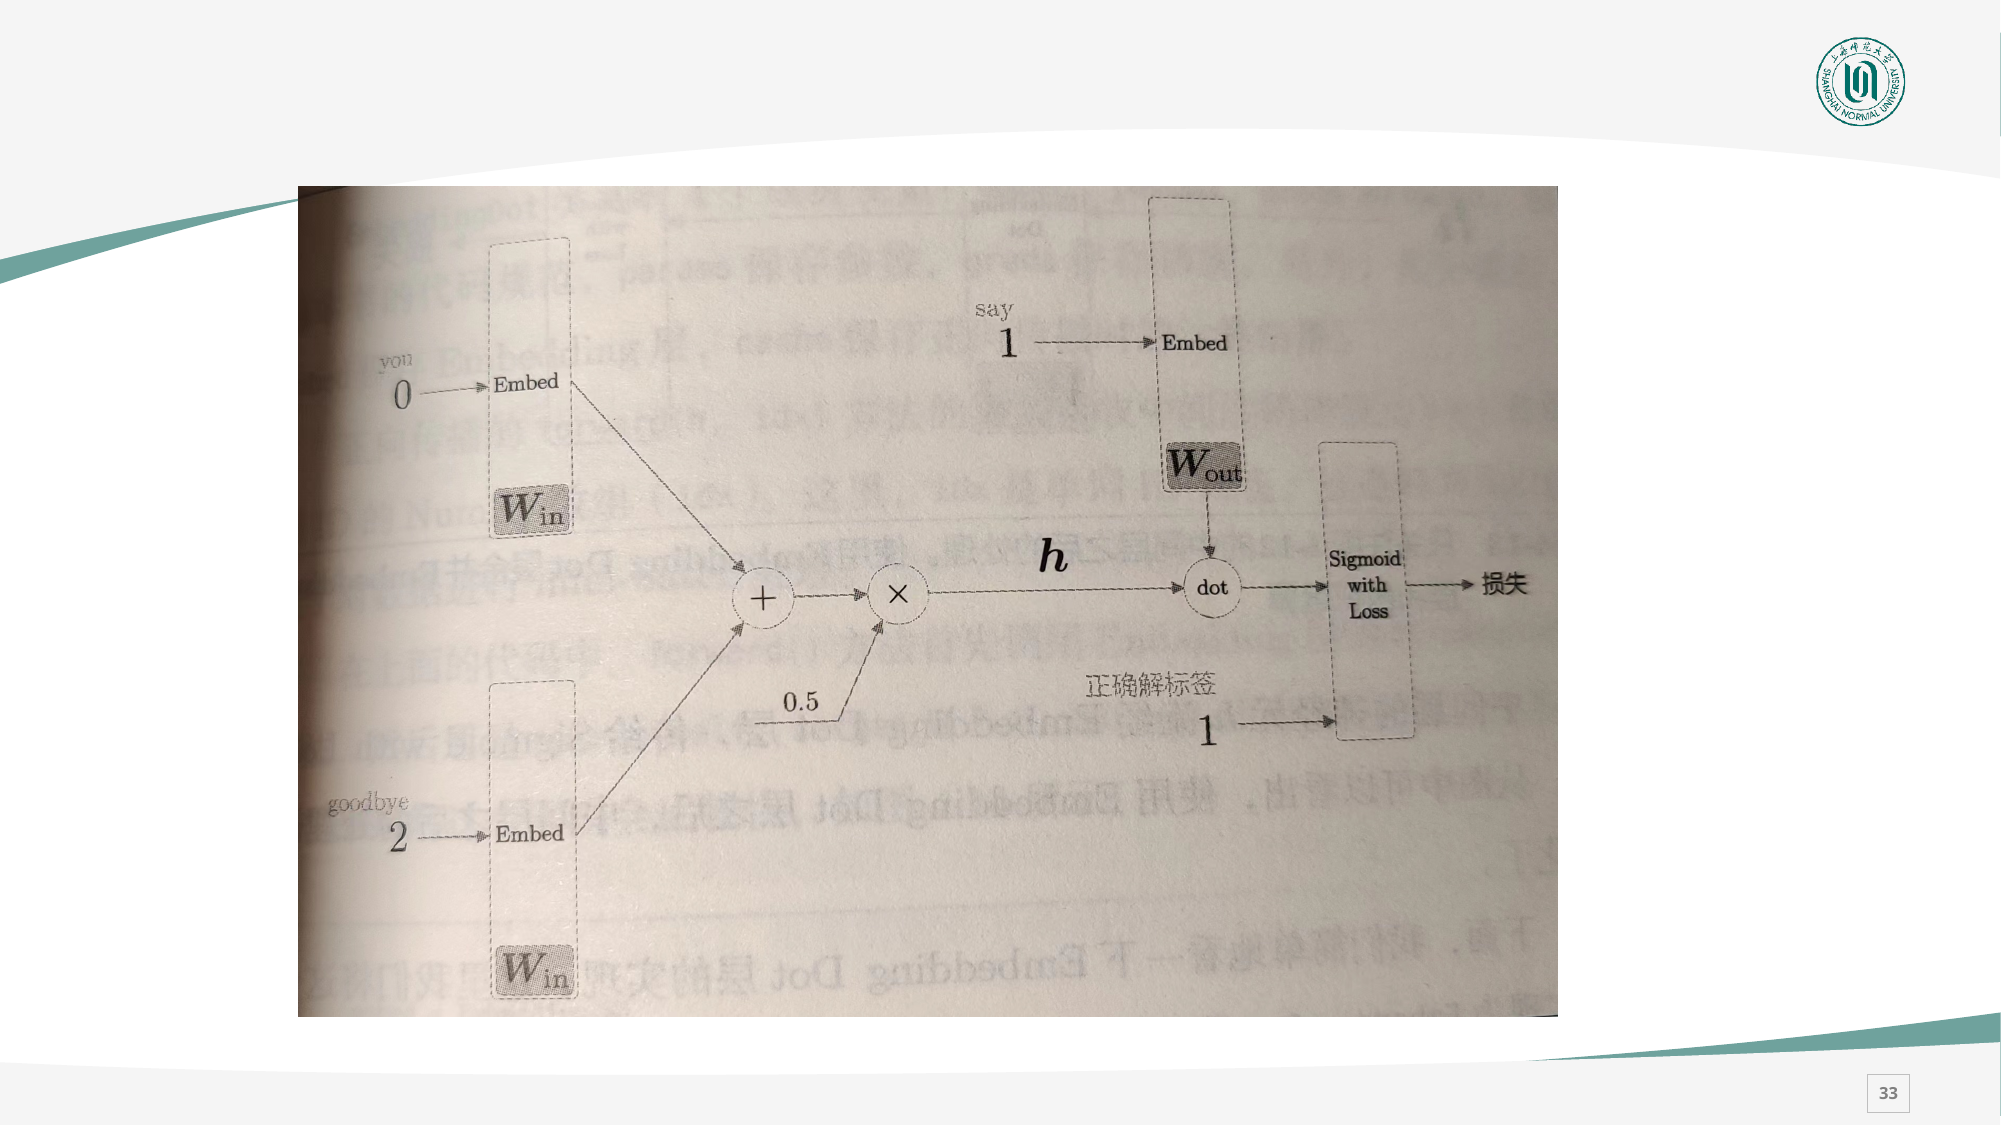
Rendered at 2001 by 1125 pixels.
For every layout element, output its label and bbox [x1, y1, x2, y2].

picture [1812, 33, 1909, 130]
picture [298, 186, 1558, 1017]
